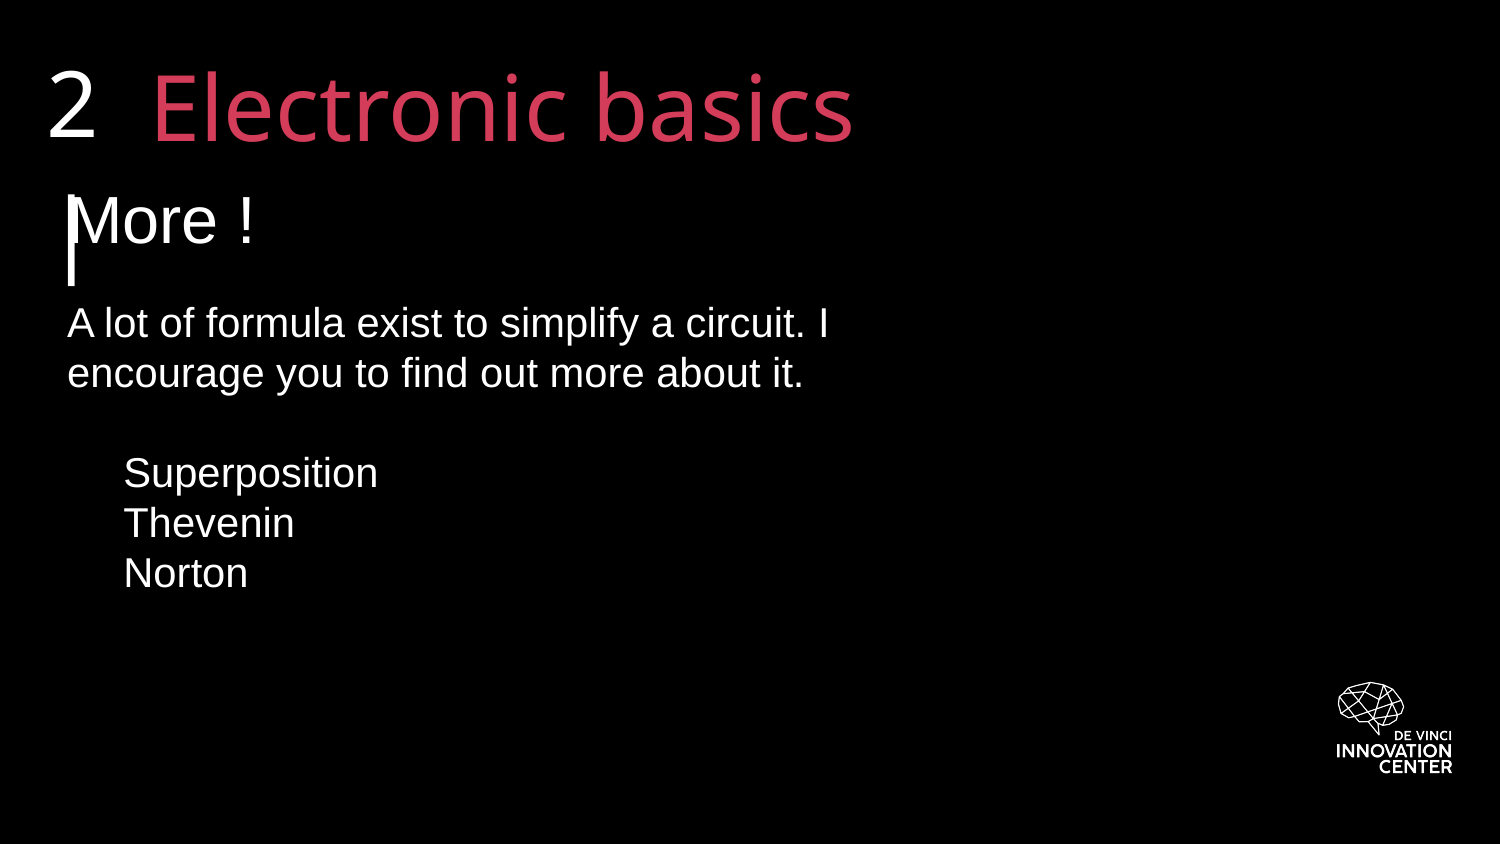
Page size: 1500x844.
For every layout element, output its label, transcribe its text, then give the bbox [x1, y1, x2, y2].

picture [1320, 656, 1471, 807]
list Electronic basics [115, 18, 877, 166]
list 2| [12, 14, 144, 147]
text_box A lot of formula exist to simplify a circuit. I encourage you to find out more about it. Superposition Thevenin Norton [52, 288, 921, 686]
title More ! [52, 150, 668, 284]
